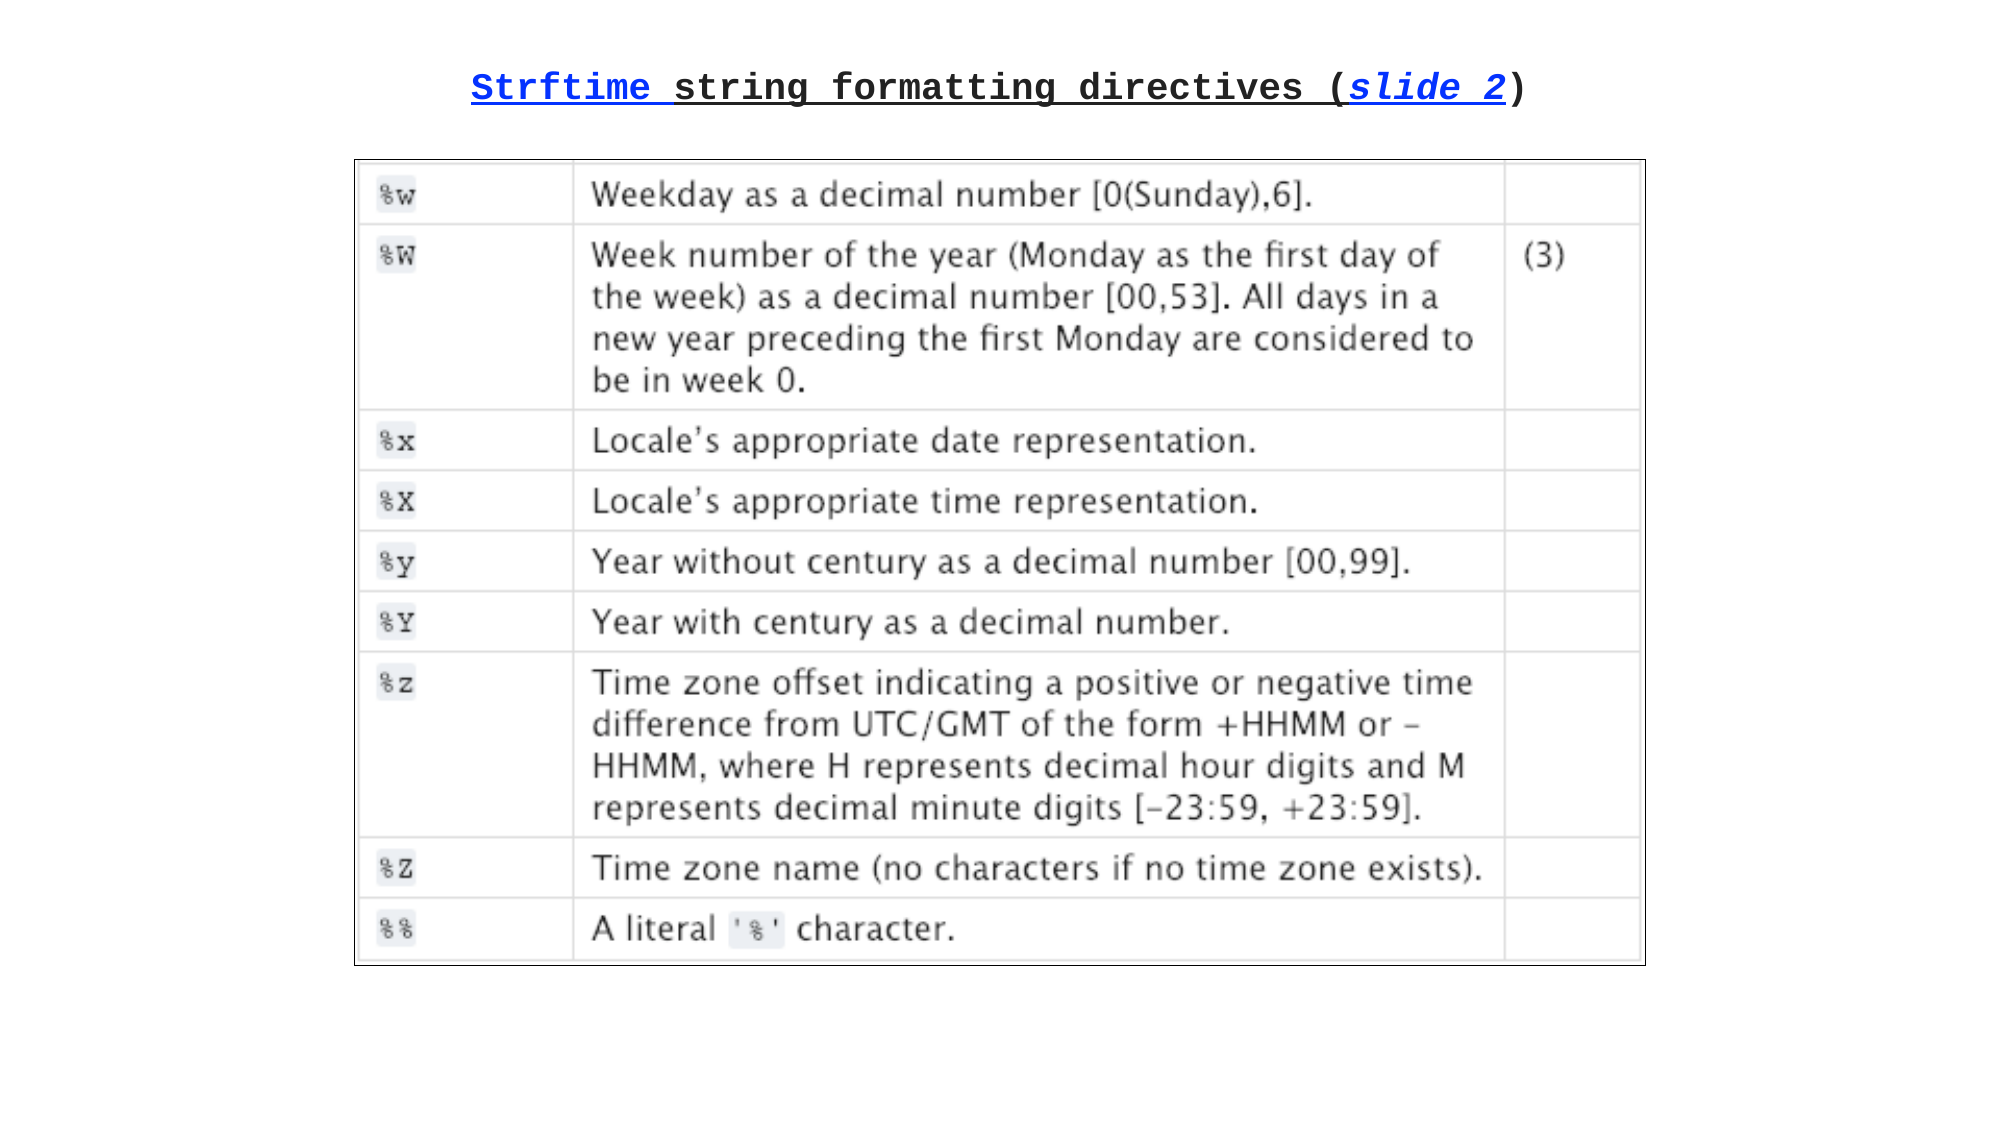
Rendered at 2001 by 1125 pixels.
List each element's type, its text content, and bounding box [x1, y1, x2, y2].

text_box Strftime string formatting directives (slide 2) [456, 54, 1544, 114]
picture [353, 159, 1646, 966]
